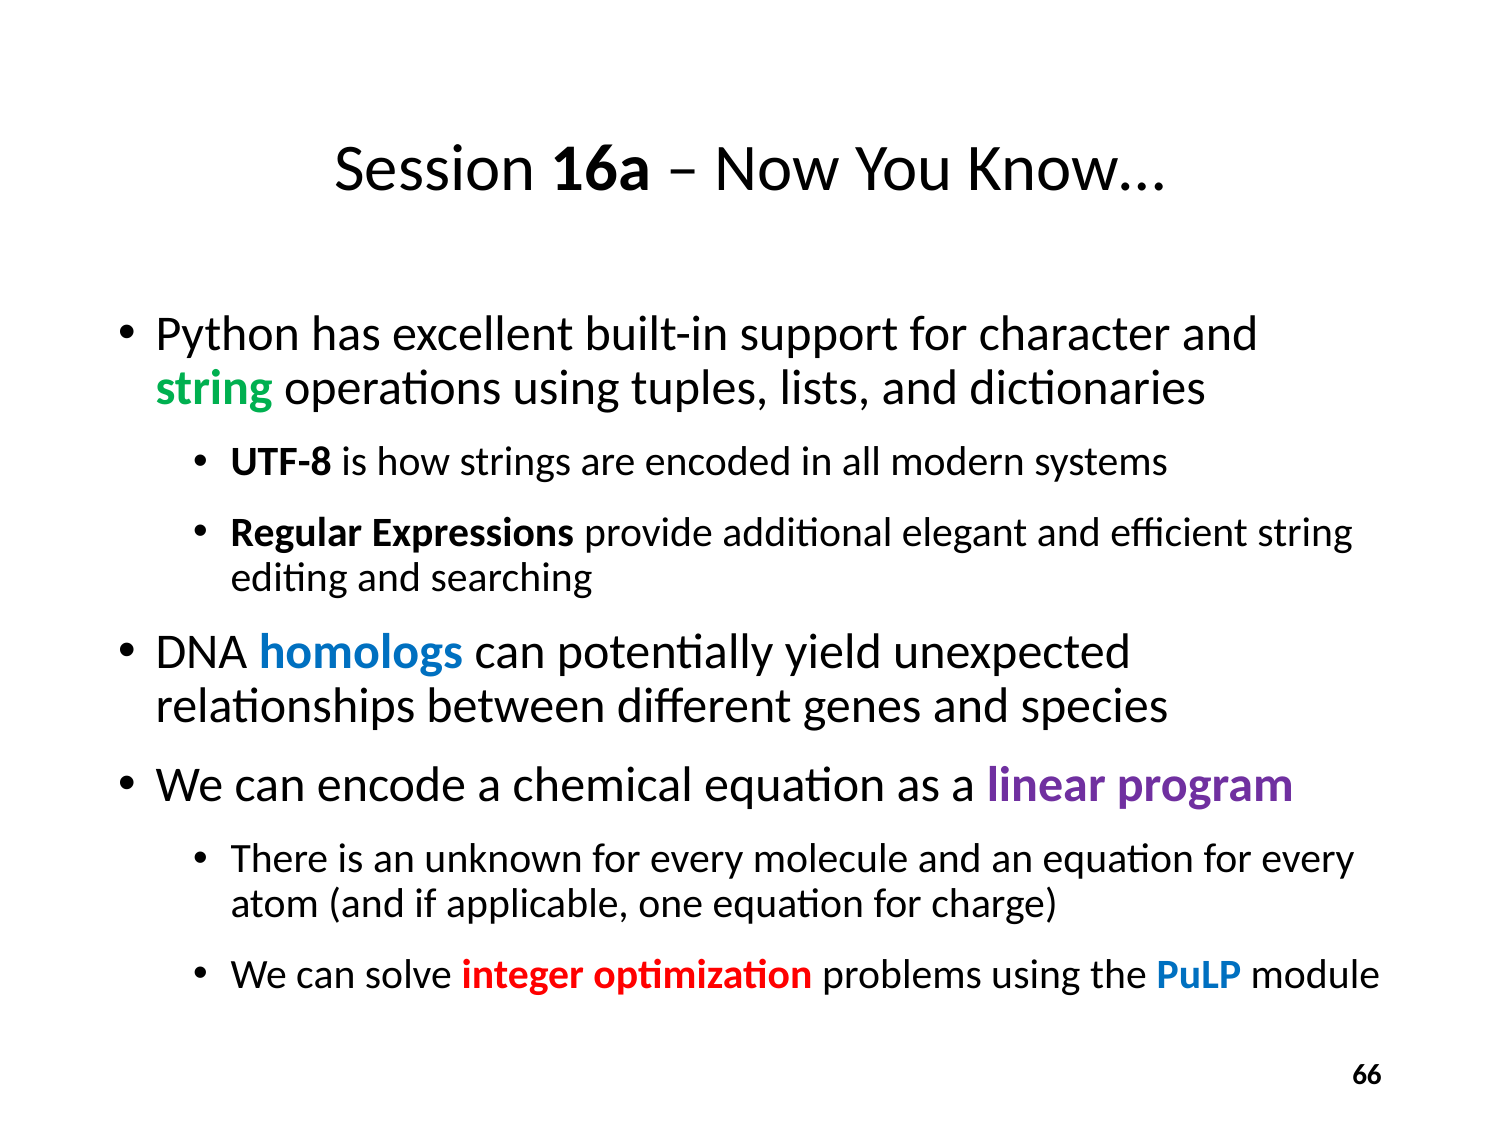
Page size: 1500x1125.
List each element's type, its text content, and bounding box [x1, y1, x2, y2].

slide_number 66 [1059, 1042, 1397, 1103]
title Session 16a – Now You Know… [103, 59, 1397, 278]
list Python has excellent built-in support for character and string operations using tuples, lists, and dictionaries UTF-8 is how strings are encoded in all modern systems Regular Expressions provide additional elegant and efficient string editing and searching DNA homologs can potentially yield unexpected relationships between different genes and species We can encode a chemical equation as a linear program There is an unknown for every molecule and an equation for every atom (and if applicable, one equation for charge) We can solve integer optimization problems using the PuLP module [103, 299, 1397, 1014]
